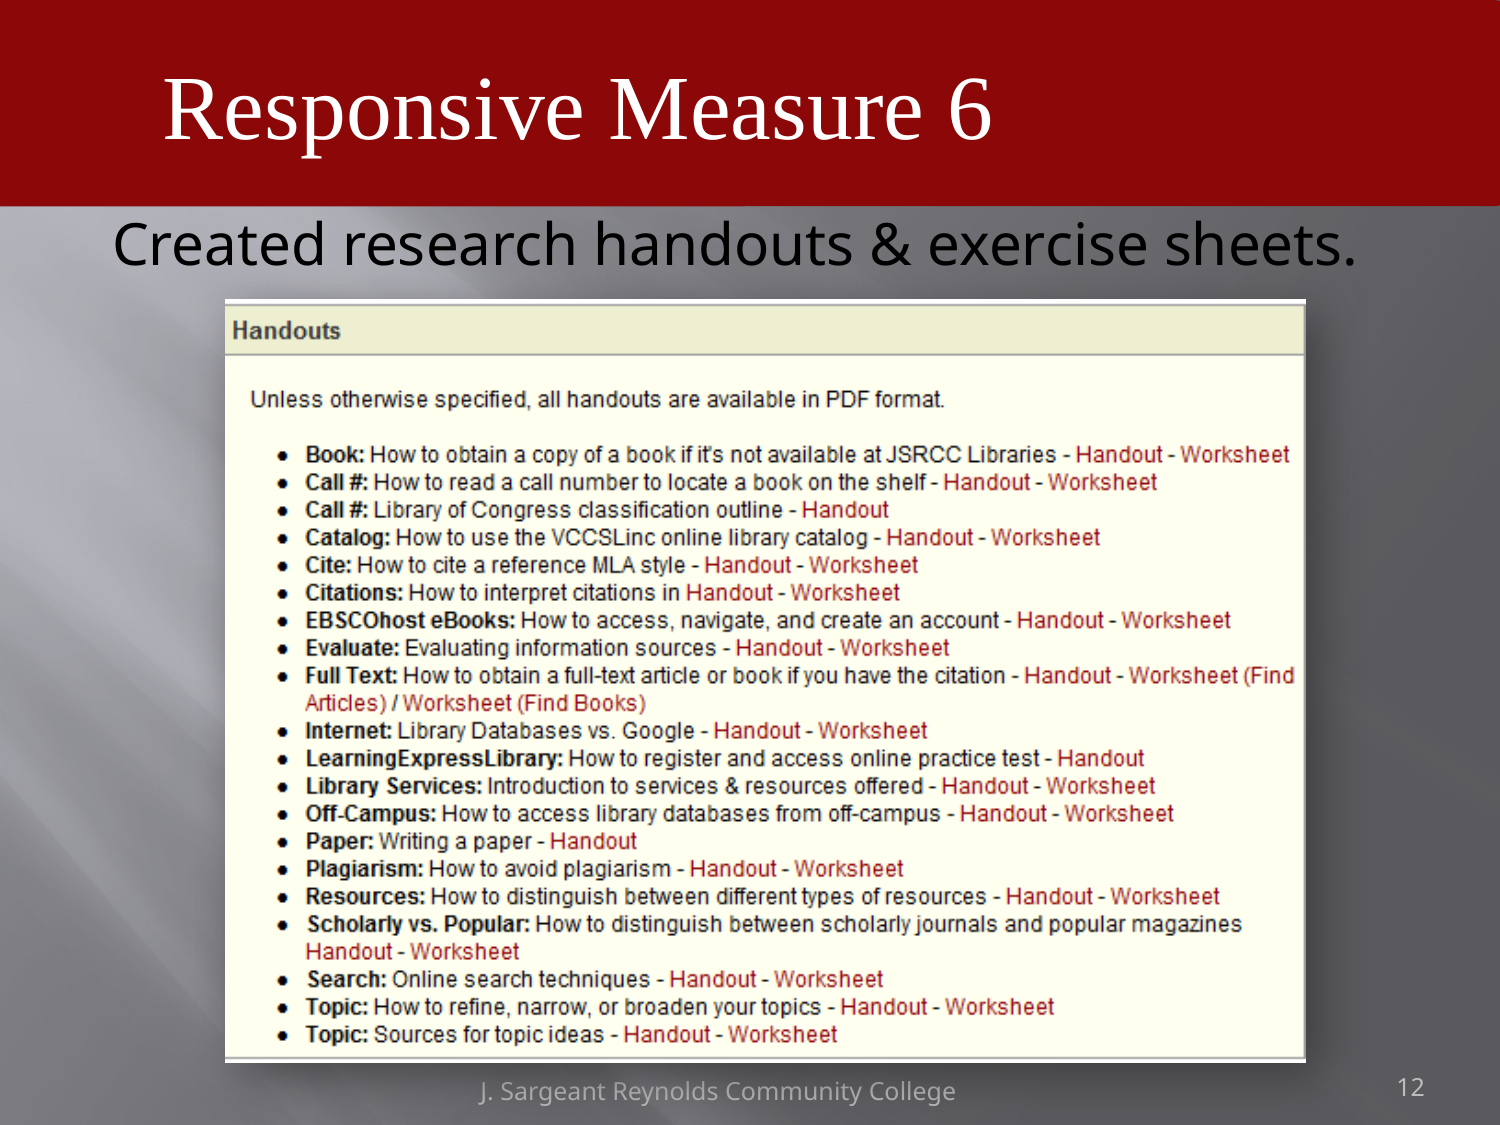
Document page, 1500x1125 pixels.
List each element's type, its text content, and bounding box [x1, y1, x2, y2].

text_box Responsive Measure 6 [0, 0, 1500, 207]
slide_number 12 [1313, 1052, 1425, 1113]
list Created research handouts & exercise sheets. [75, 207, 1425, 943]
picture [224, 299, 1306, 1063]
